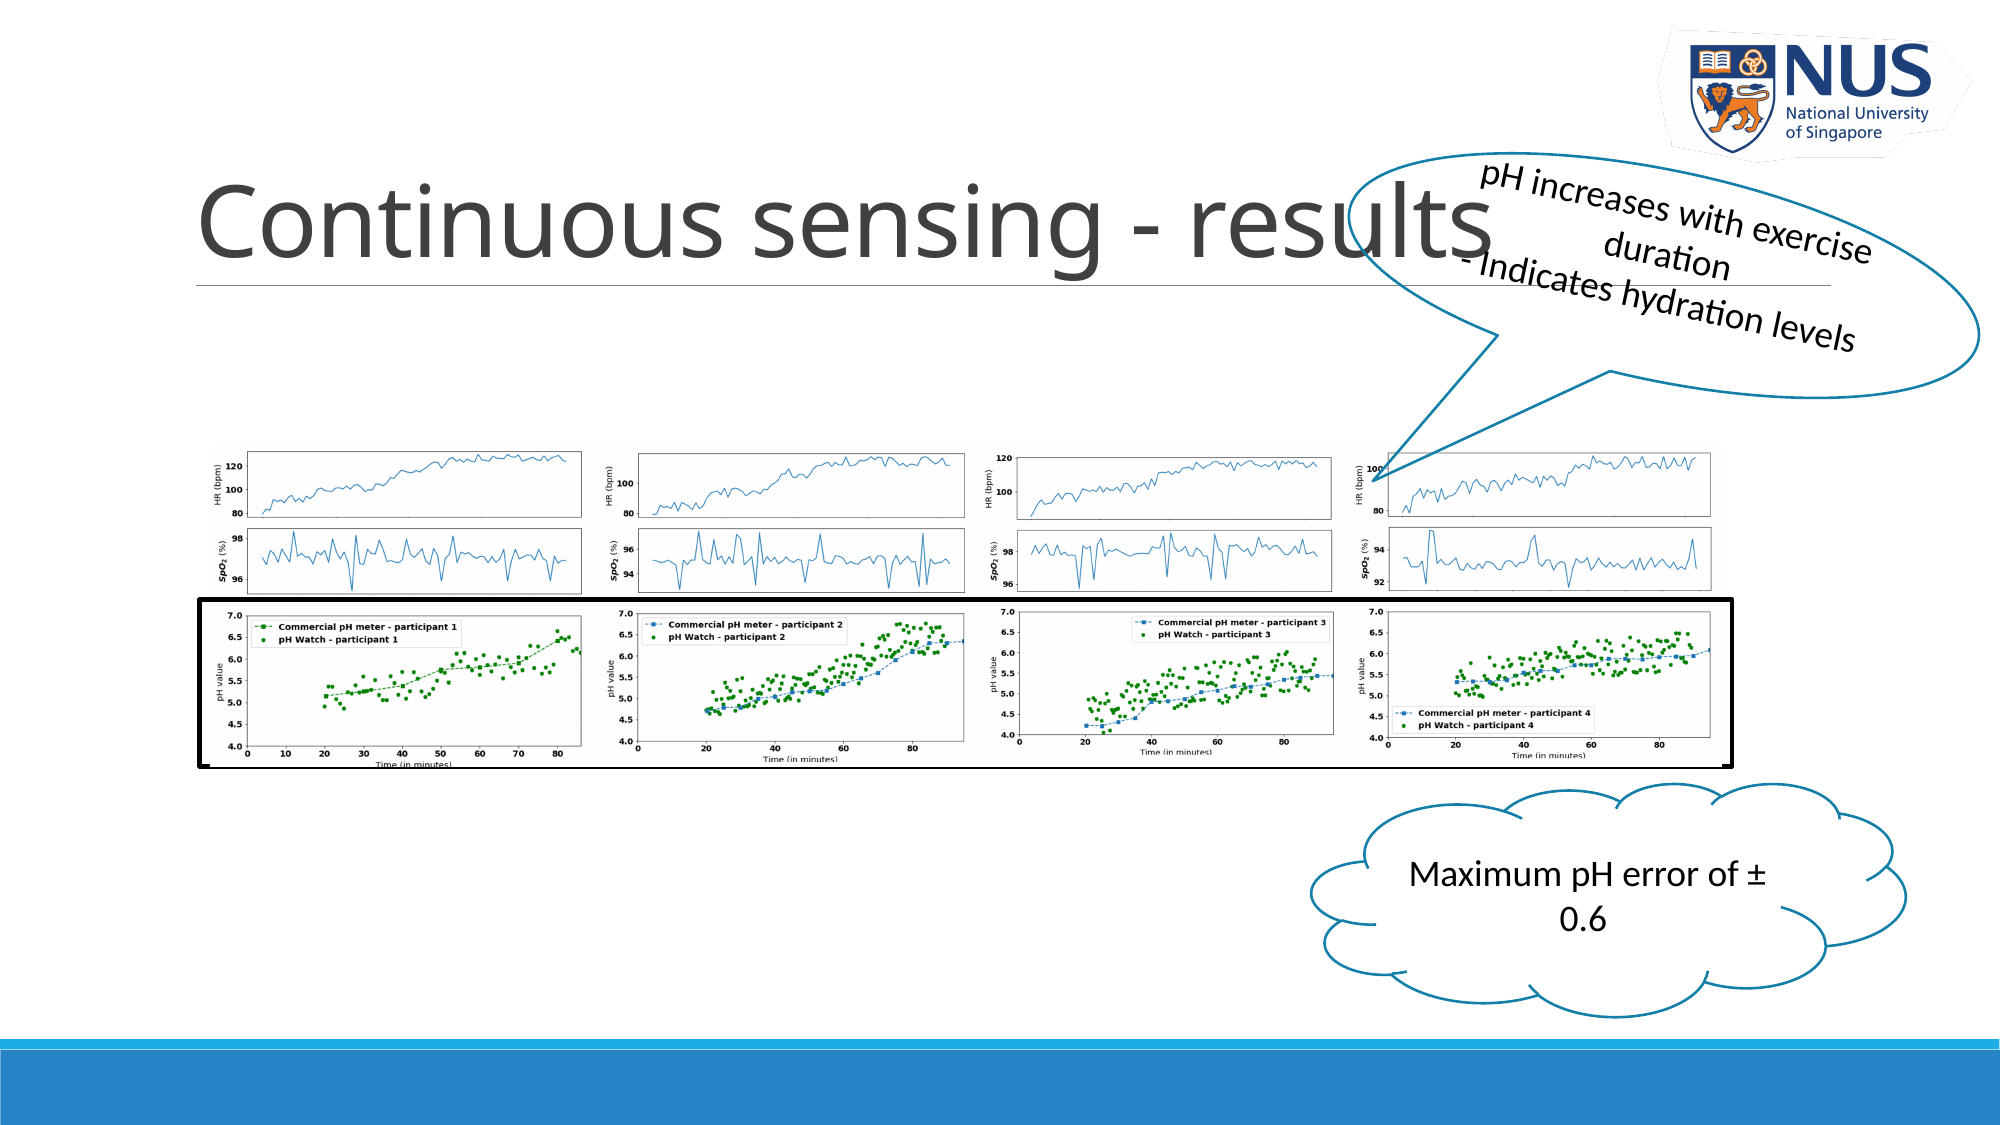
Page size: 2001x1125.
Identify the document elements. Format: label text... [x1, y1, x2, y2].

text_box pH increases with exercise duration - Indicates hydration levels [1347, 151, 1981, 441]
picture [209, 605, 1723, 767]
text_box Maximum pH error of ± 0.6 [1309, 782, 1908, 1019]
picture [1608, 0, 2000, 206]
title Continuous sensing - results [180, 47, 1605, 285]
text_box [198, 598, 207, 768]
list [210, 444, 1723, 604]
